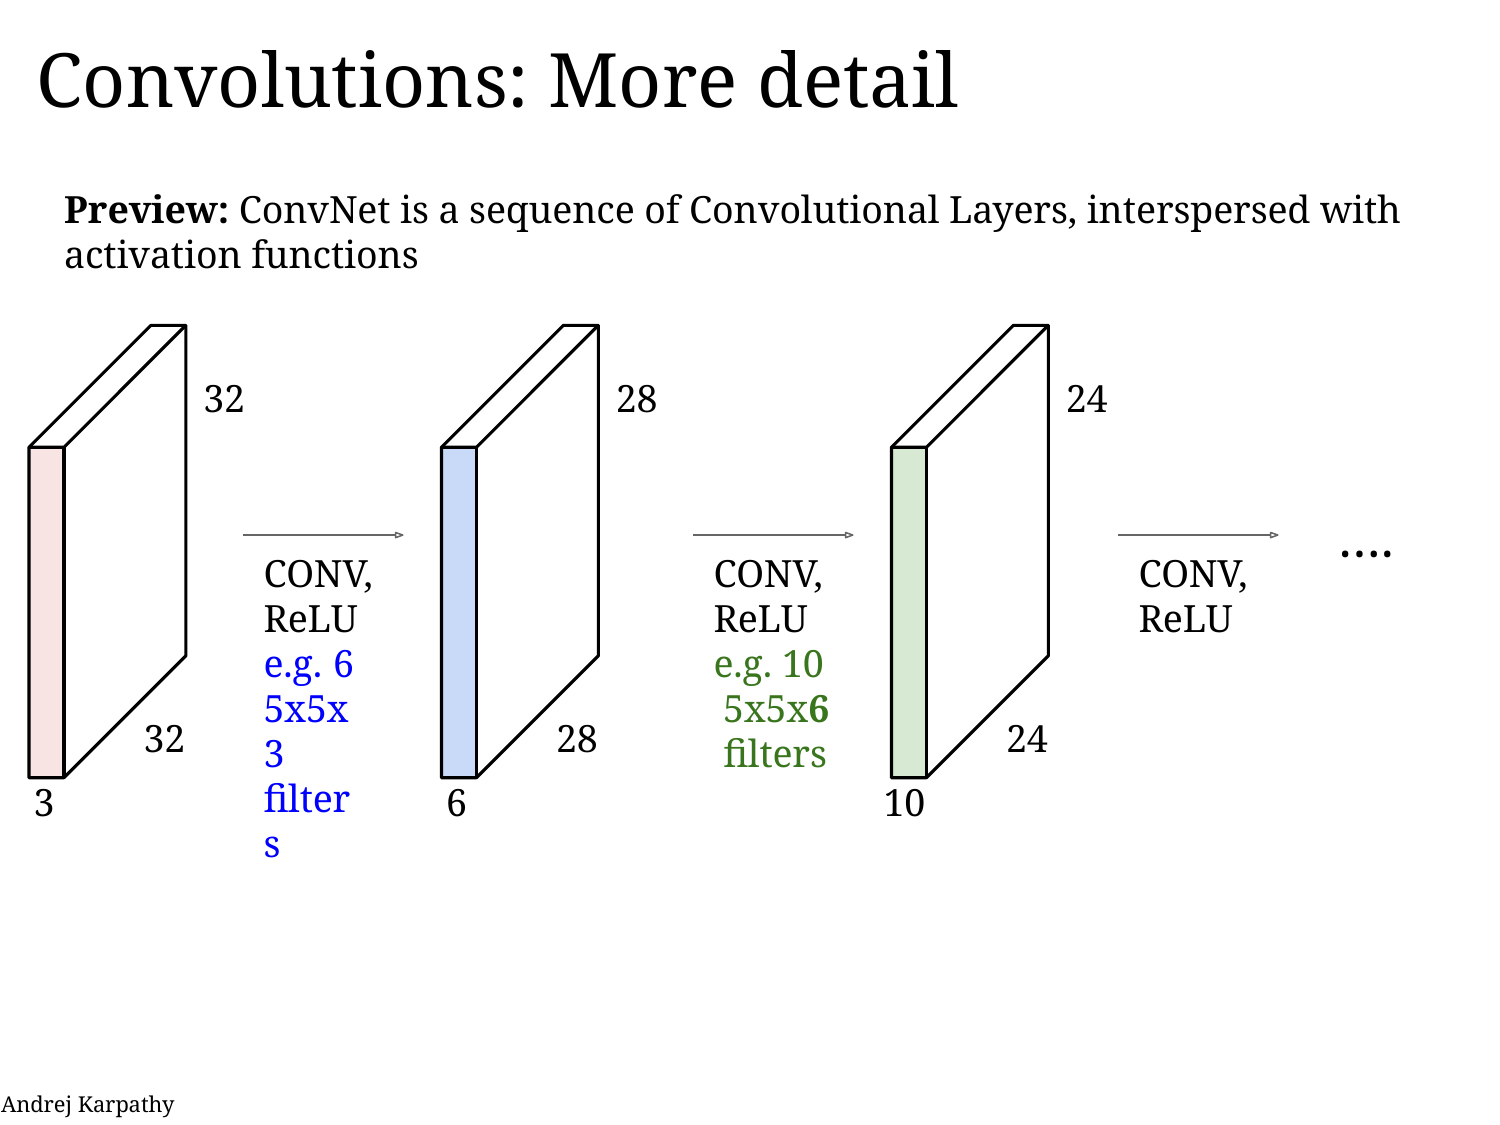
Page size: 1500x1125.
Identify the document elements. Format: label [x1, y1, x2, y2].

text_box [553, 715, 600, 761]
text_box [1063, 375, 1110, 421]
text_box [201, 375, 248, 421]
text_box [1118, 532, 1278, 538]
text_box [1136, 549, 1260, 640]
text_box [28, 325, 186, 778]
text_box [261, 549, 385, 865]
text_box [0, 1083, 190, 1125]
text_box [141, 715, 188, 761]
title [36, 173, 1463, 375]
text_box [441, 325, 599, 778]
text_box [31, 779, 57, 825]
text_box [881, 779, 928, 825]
text_box [36, 32, 1463, 123]
text_box [243, 532, 403, 538]
text_box [1003, 715, 1050, 761]
text_box [444, 779, 470, 825]
text_box [1336, 506, 1404, 568]
text_box [711, 549, 835, 775]
text_box [613, 375, 660, 421]
text_box [891, 325, 1049, 778]
text_box [693, 532, 853, 538]
